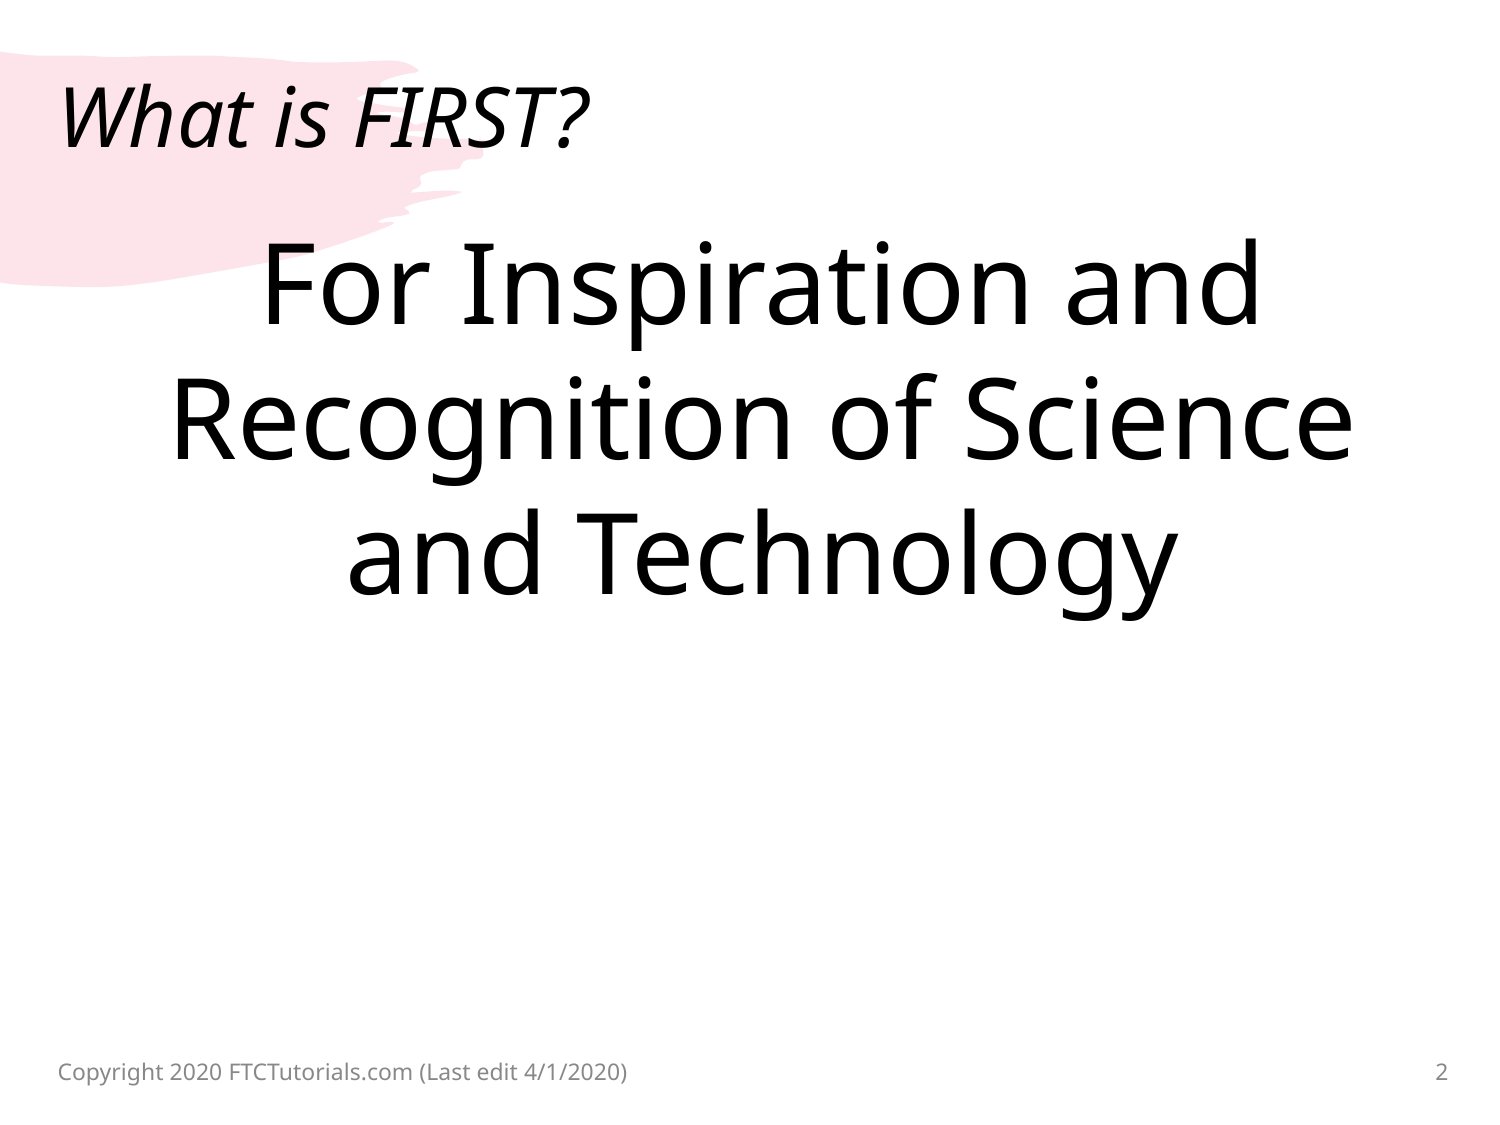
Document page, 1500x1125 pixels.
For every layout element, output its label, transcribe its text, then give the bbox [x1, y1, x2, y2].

slide_number 2 [1378, 1042, 1464, 1103]
list For Inspiration and Recognition of Science and Technology [42, 204, 1464, 1030]
footer Copyright 2020 FTCTutorials.com (Last edit 4/1/2020) [42, 1042, 718, 1103]
title What is FIRST? [42, 59, 1464, 182]
